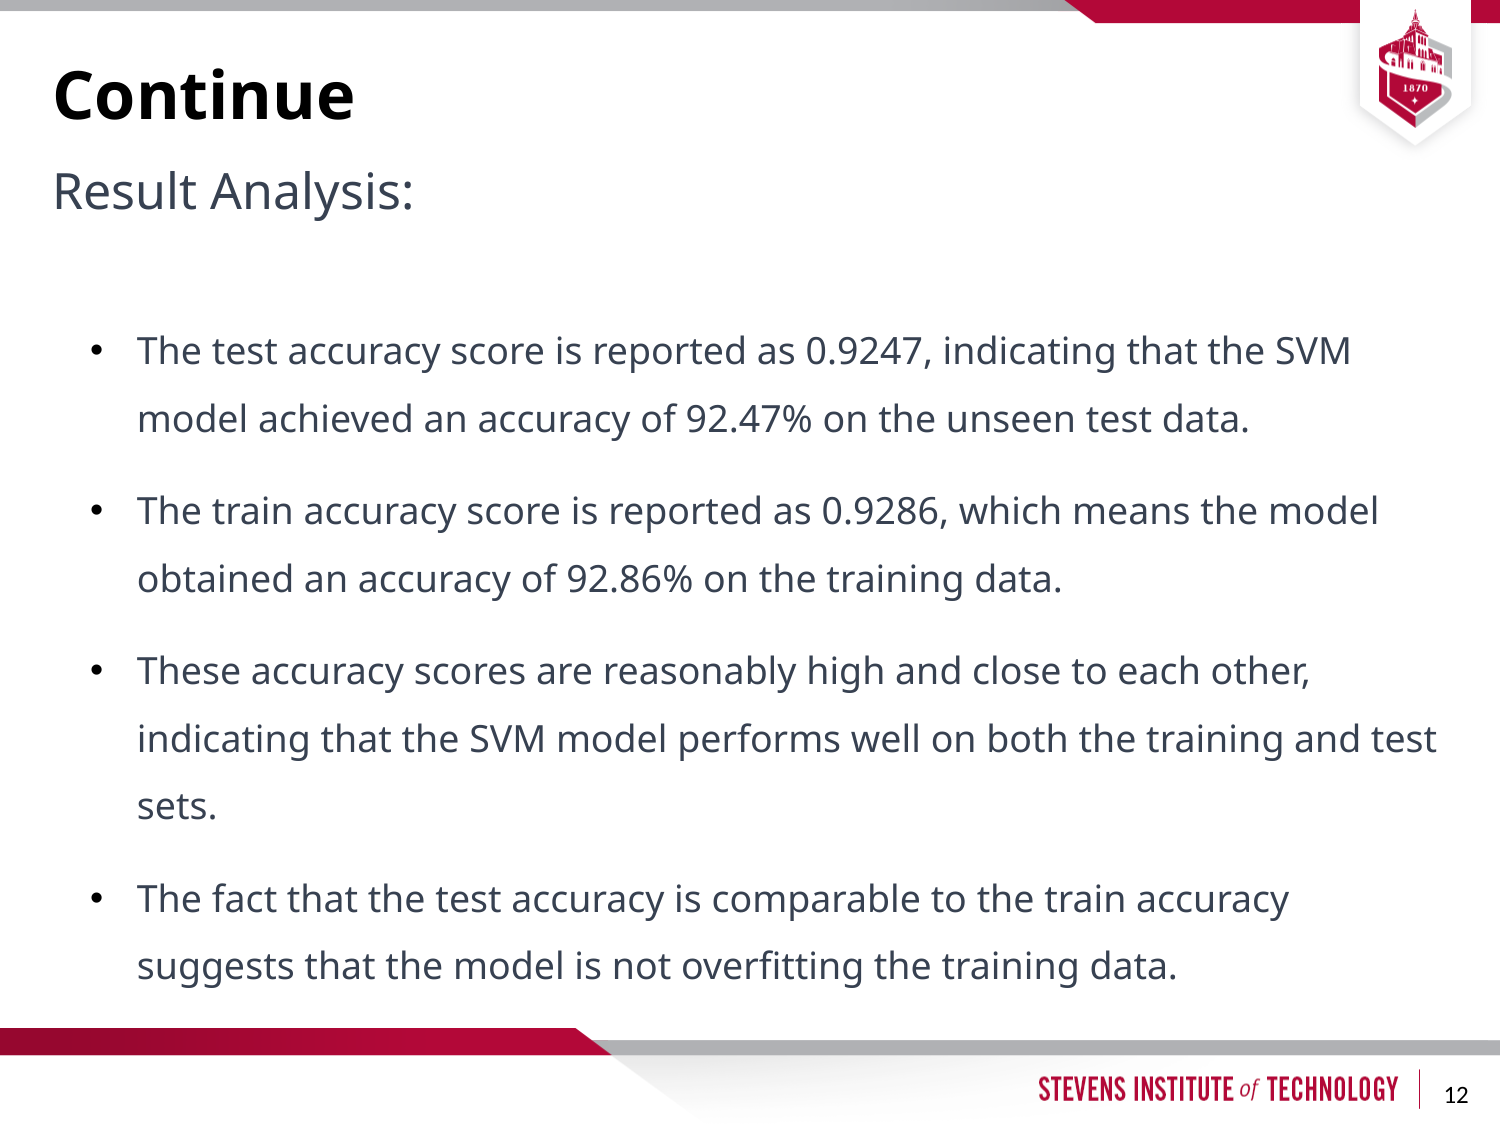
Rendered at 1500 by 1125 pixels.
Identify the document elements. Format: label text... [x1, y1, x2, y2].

list Result Analysis: The test accuracy score is reported as 0.9247, indicating that the SVM model achieved an accuracy of 92.47% on the unseen test data. The train accuracy score is reported as 0.9286, which means the model obtained an accuracy of 92.86% on the training data. These accuracy scores are reasonably high and close to each other, indicating that the SVM model performs well on both the training and test sets. The fact that the test accuracy is comparable to the train accuracy suggests that the model is not overfitting the training data. [0, 152, 1462, 1000]
slide_number 12 [1428, 1071, 1490, 1108]
picture [0, 1028, 1500, 1125]
picture [0, 0, 1500, 160]
title Continue [37, 45, 1338, 153]
